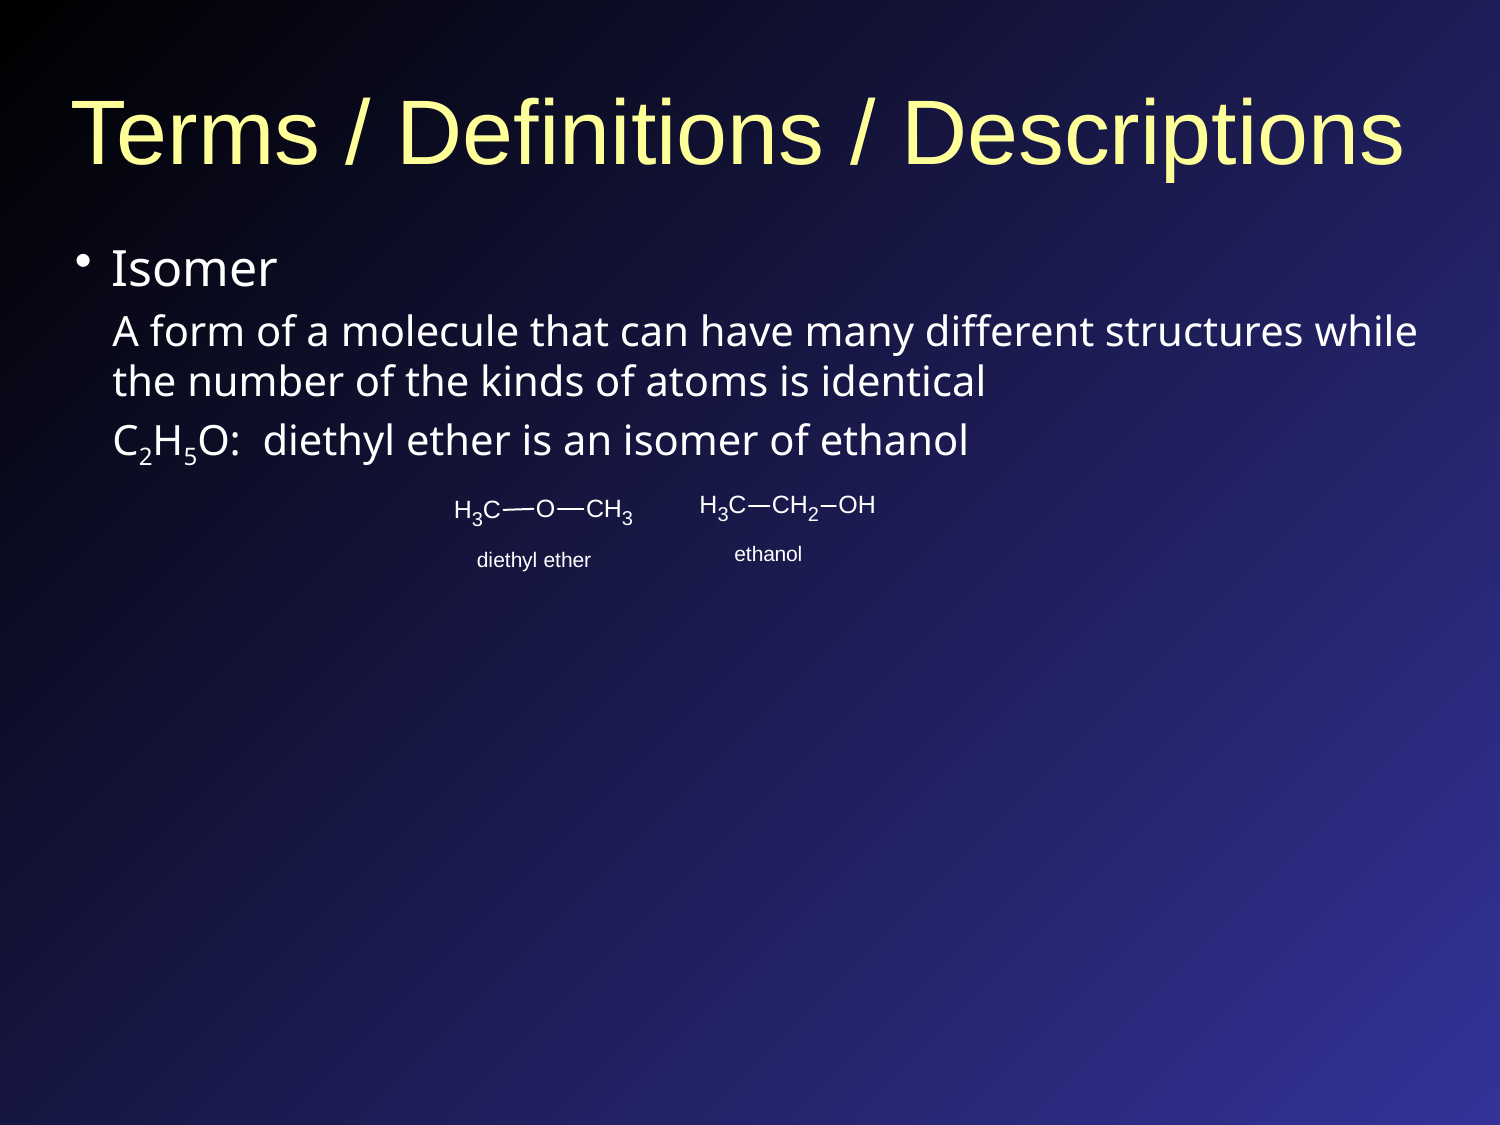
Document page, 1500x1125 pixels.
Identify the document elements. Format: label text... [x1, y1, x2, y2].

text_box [453, 491, 877, 586]
list Isomer A form of a molecule that can have many different structures while the number of the kinds of atoms is identical C2H5O: diethyl ether is an isomer of ethanol [59, 228, 1437, 1006]
title Terms / Definitions / Descriptions [55, 65, 1435, 192]
